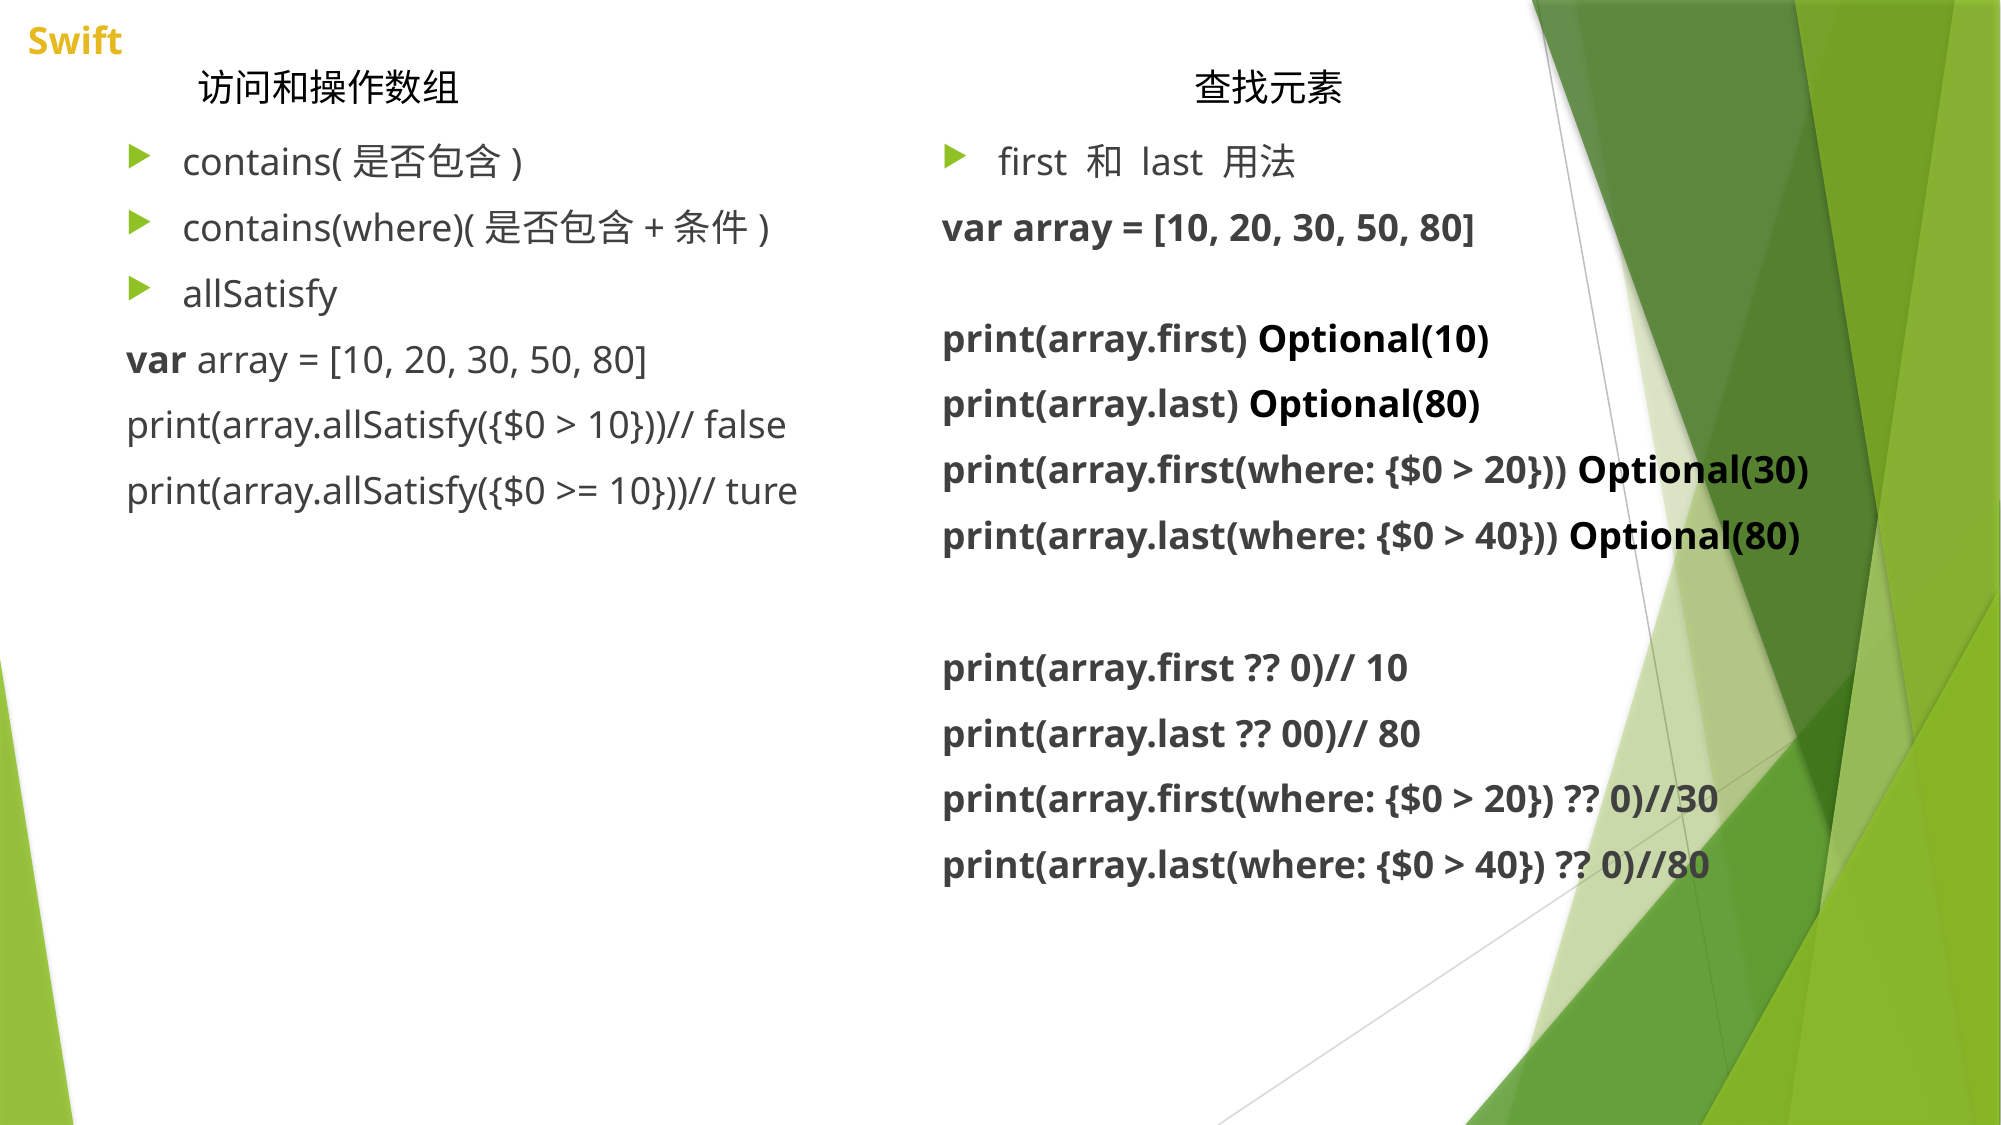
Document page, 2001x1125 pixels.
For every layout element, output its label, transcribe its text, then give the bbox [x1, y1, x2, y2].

text_box 查找元素 [1179, 56, 1360, 117]
text_box 访问和操作数组 [182, 56, 475, 117]
text_box first 和 last 用法 var array = [10, 20, 30, 50, 80] print(array.first) Optional(10) print(array.last) Optional(80) print(array.first(where: {$0 > 20})) Optional(30) print(array.last(where: {$0 > 40})) Optional(80) print(array.first ?? 0)// 10 print(array.last ?? 00)// 80 print(array.first(where: {$0 > 20}) ?? 0)//30 print(array.last(where: {$0 > 40}) ?? 0)//80 [927, 130, 1825, 939]
list contains(是否包含) contains(where)(是否包含+条件) allSatisfy var array = [10, 20, 30, 50, 80] print(array.allSatisfy({$0 > 10}))// false print(array.allSatisfy({$0 >= 10}))// ture [111, 130, 836, 1084]
